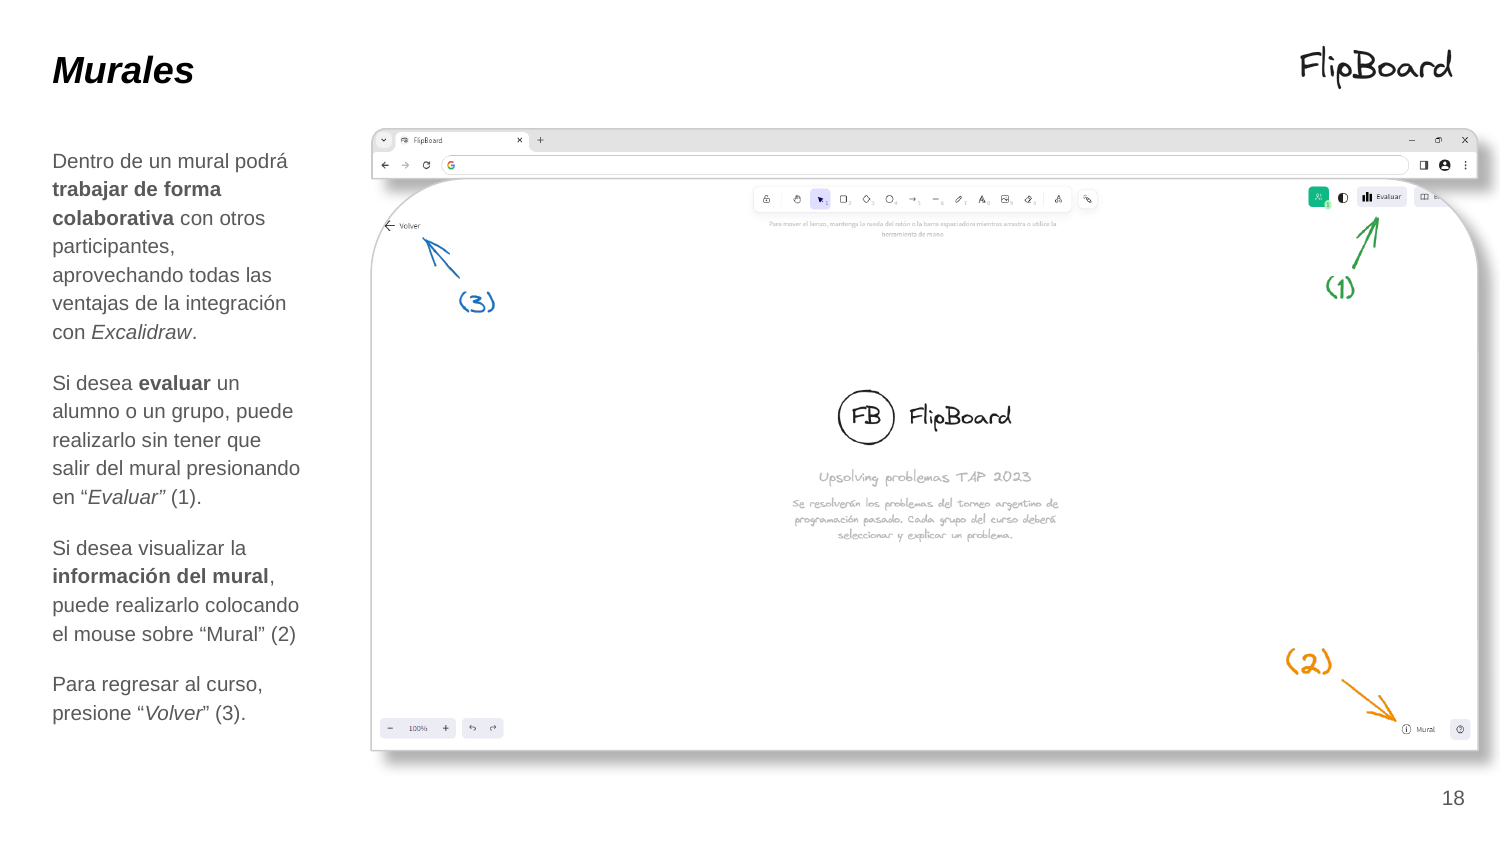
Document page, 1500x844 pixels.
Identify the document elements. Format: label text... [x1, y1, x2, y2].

picture [1294, 41, 1459, 91]
slide_number ‹#› [1389, 764, 1480, 830]
title Murales [37, 31, 321, 96]
picture [370, 178, 1479, 751]
picture [373, 130, 1476, 177]
list Dentro de un mural podrá trabajar de forma colaborativa con otros participantes, aprovechando todas las ventajas de la integración con Excalidraw. Si desea evaluar un alumno o un grupo, puede realizarlo sin tener que salir del mural presionando en “Evaluar” (1). Si desea visualizar la información del mural, puede realizarlo colocando el mouse sobre “Mural” (2) Para regresar al curso, presione “Volver” (3). [37, 128, 321, 751]
